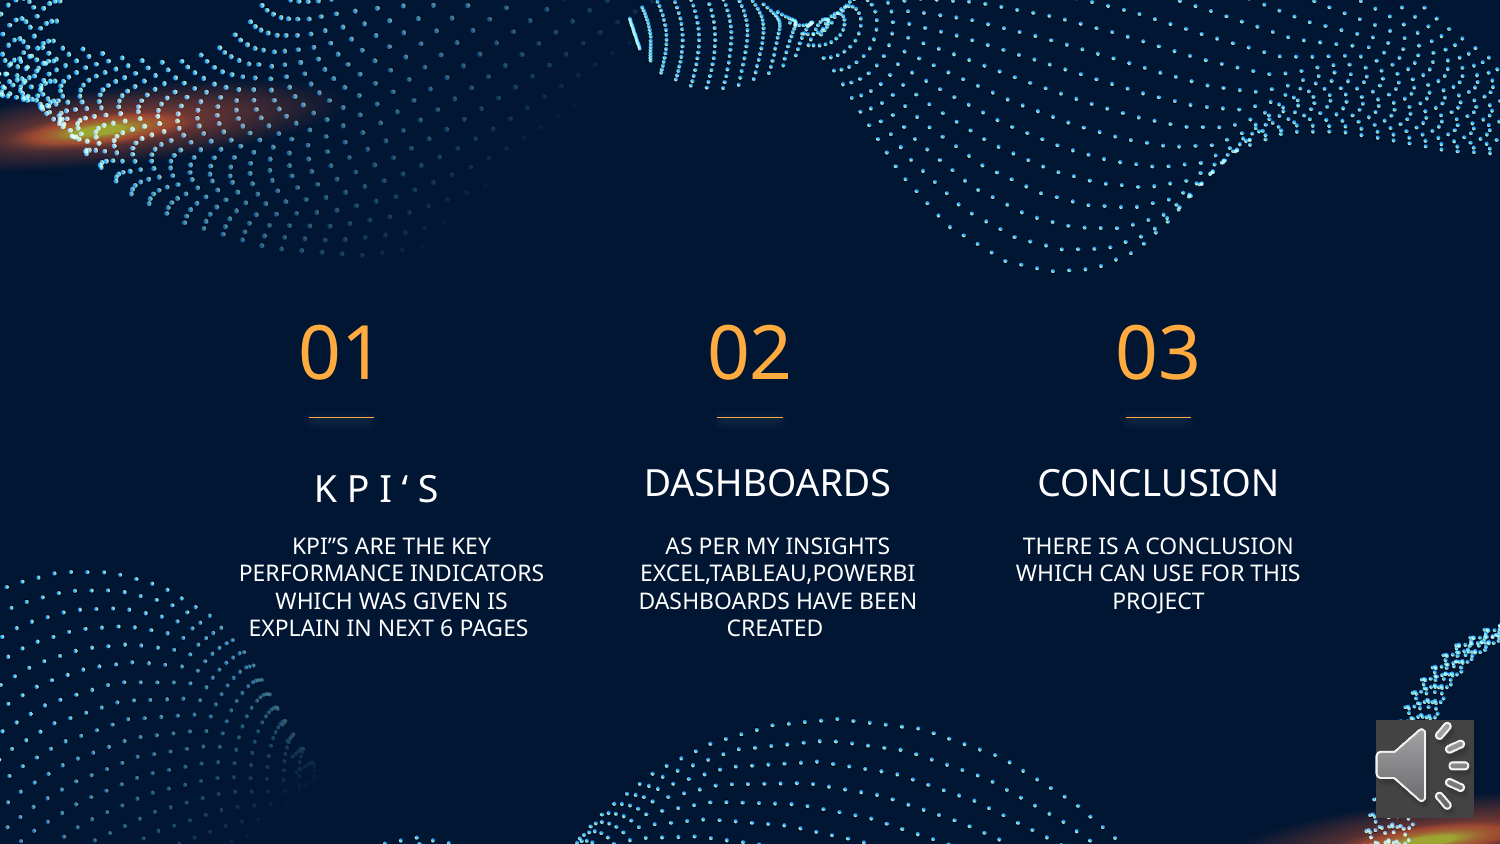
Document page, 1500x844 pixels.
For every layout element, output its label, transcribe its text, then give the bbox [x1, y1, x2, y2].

picture [0, 0, 1500, 844]
subtitle KPI”S ARE THE KEY PERFORMANCE INDICATORS WHICH WAS GIVEN IS EXPLAIN IN NEXT 6 PAGES [216, 516, 568, 759]
title 01 [171, 290, 512, 410]
title DASHBOARDS [597, 429, 937, 516]
title 02 [580, 290, 920, 410]
title CONCLUSION [988, 429, 1328, 516]
title 03 [988, 290, 1328, 410]
subtitle THERE IS A CONCLUSION WHICH CAN USE FOR THIS PROJECT [988, 516, 1328, 719]
title K P I ‘ S [206, 434, 546, 525]
subtitle AS PER MY INSIGHTS EXCEL,TABLEAU,POWERBI DASHBOARDS HAVE BEEN CREATED [597, 516, 959, 719]
